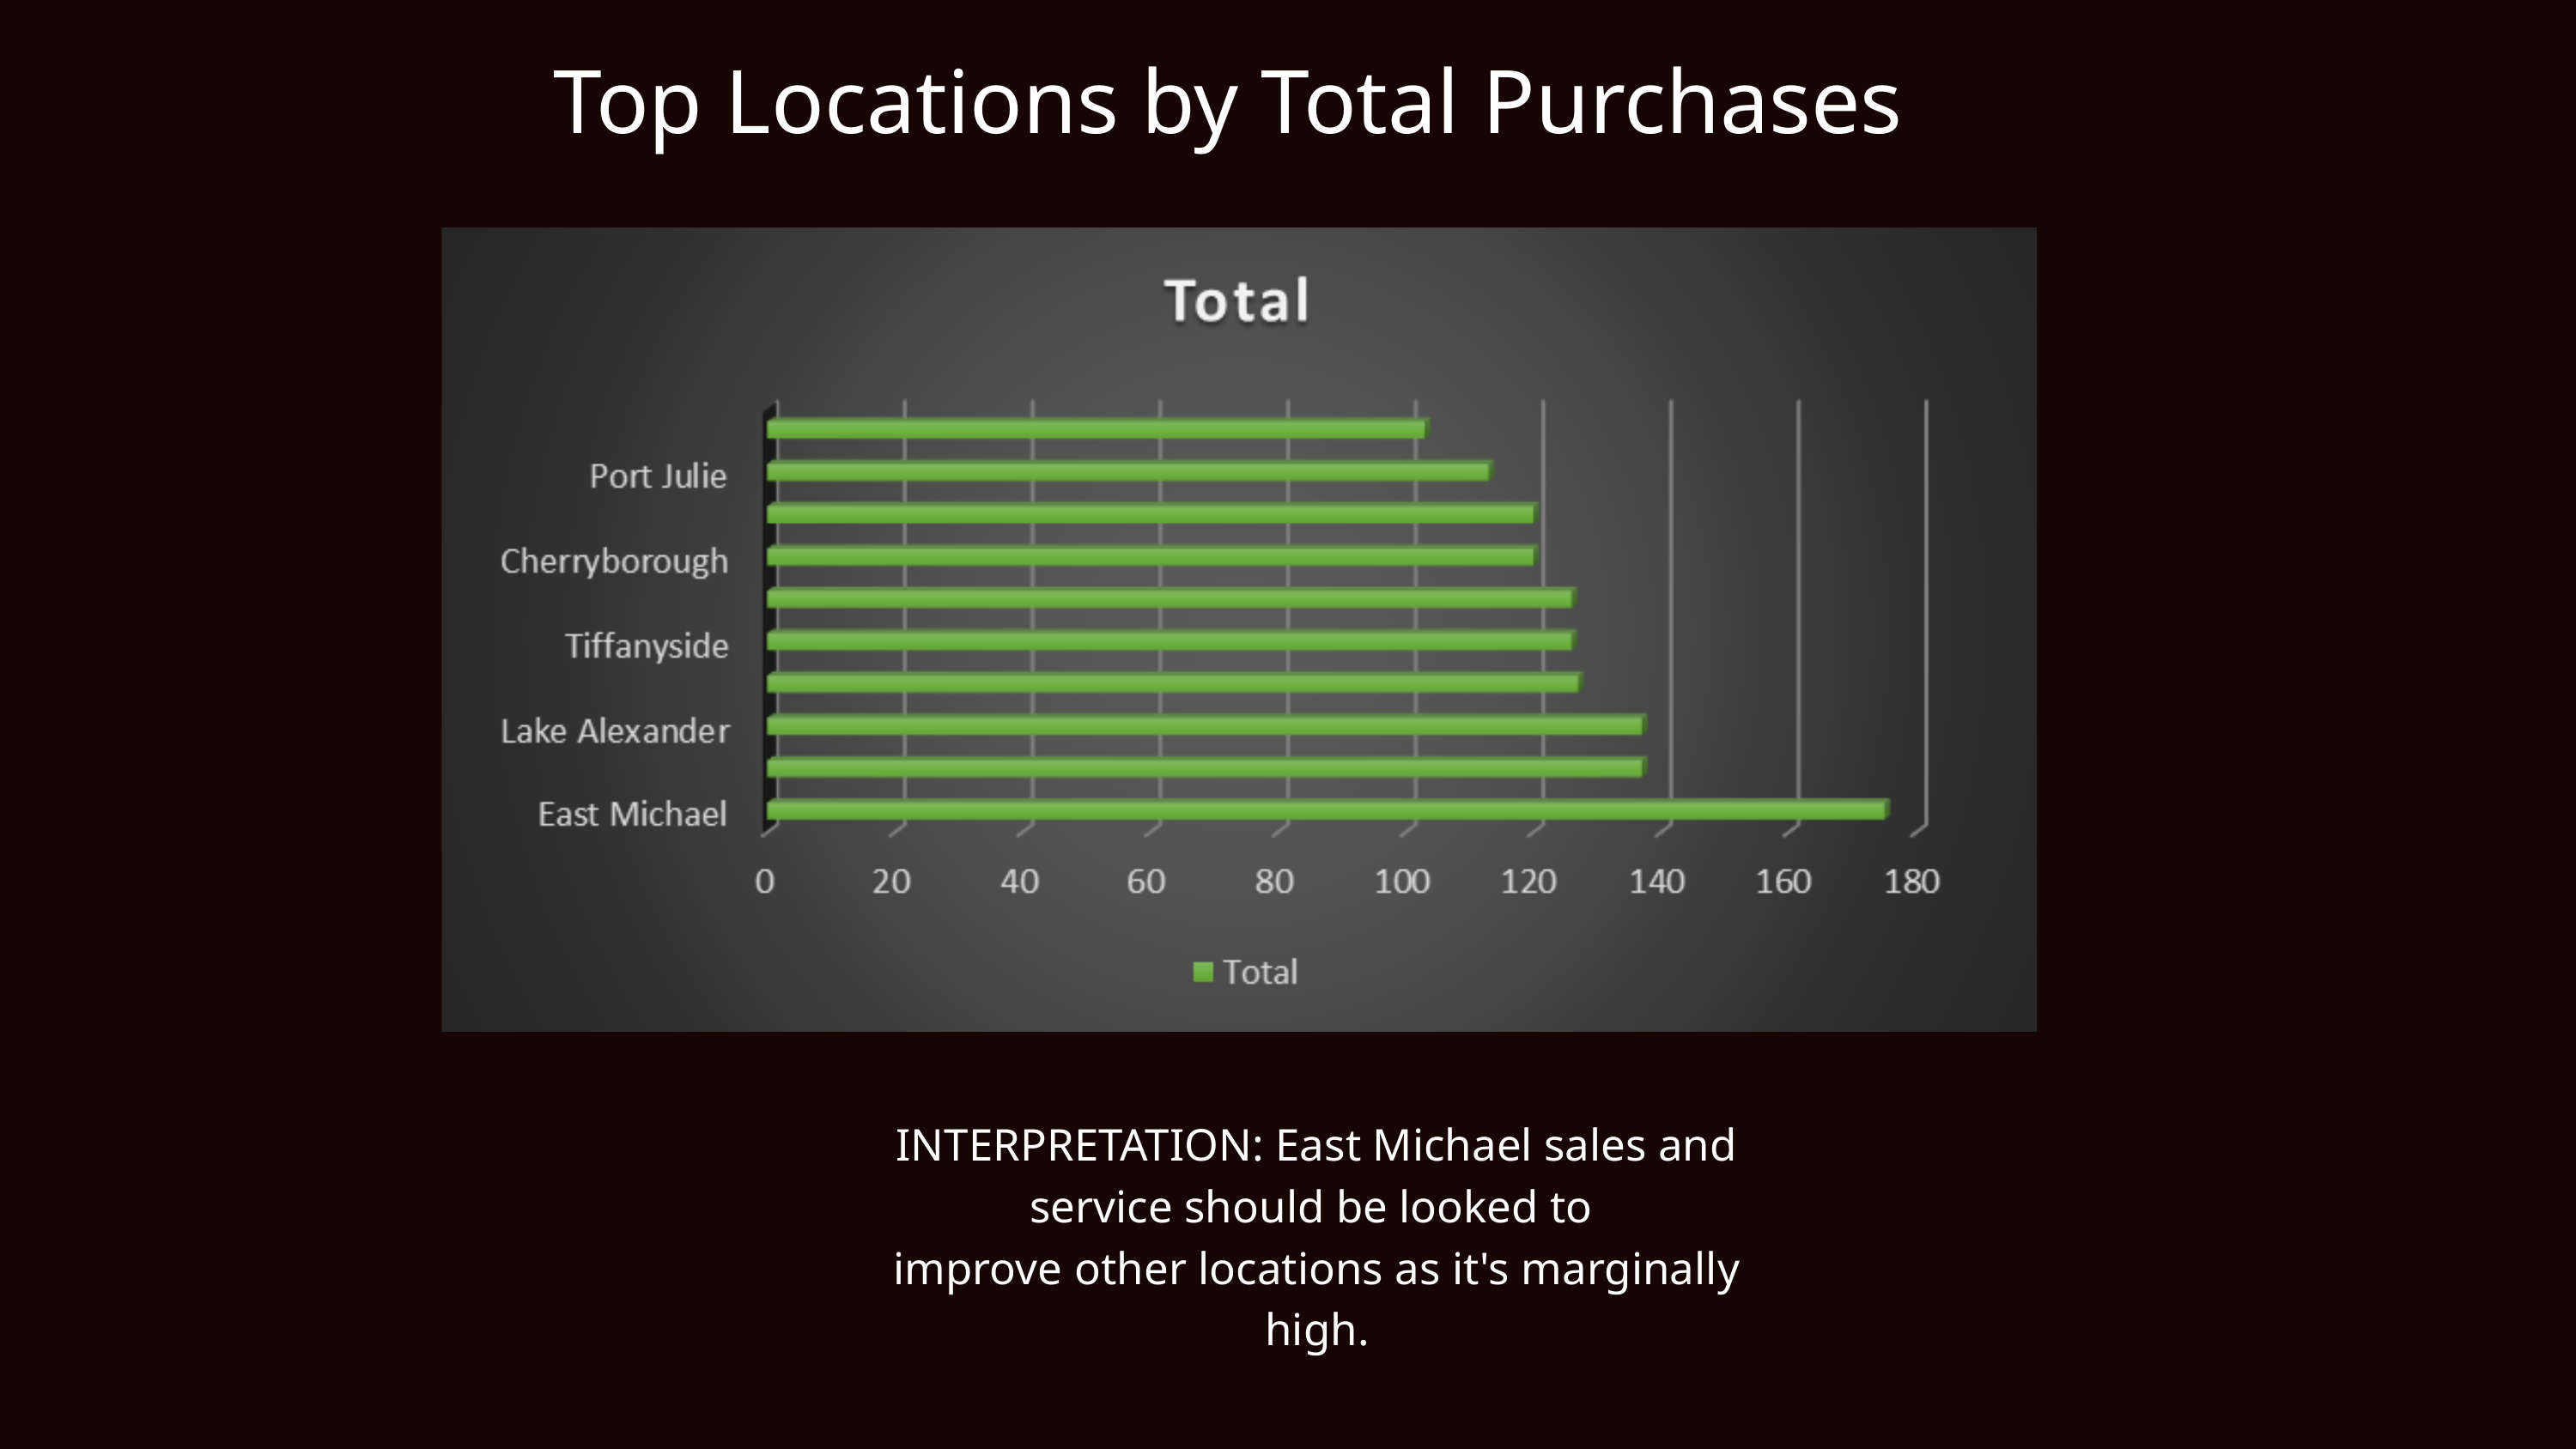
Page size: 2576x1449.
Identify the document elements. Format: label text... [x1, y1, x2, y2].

text_box [441, 227, 2038, 1032]
text_box INTERPRETATION: East Michael sales and service should be looked to improve other locations as it's marginally high. [848, 1108, 1787, 1404]
text_box Top Locations by Total Purchases [478, 27, 1955, 151]
